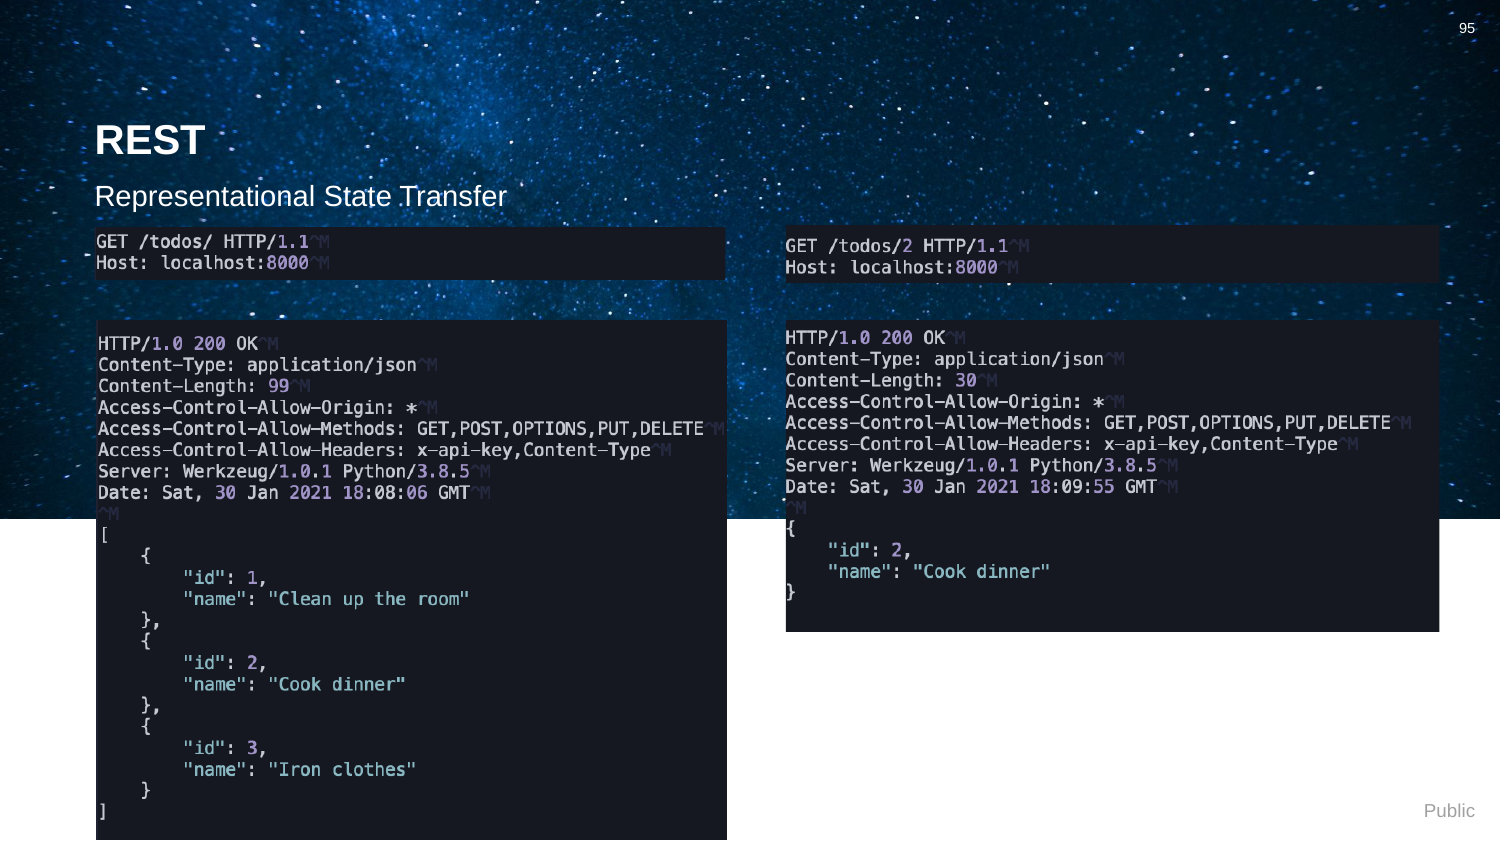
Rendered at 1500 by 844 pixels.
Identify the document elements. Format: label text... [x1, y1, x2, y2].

picture [0, 0, 1500, 840]
footer Public [728, 776, 1491, 822]
